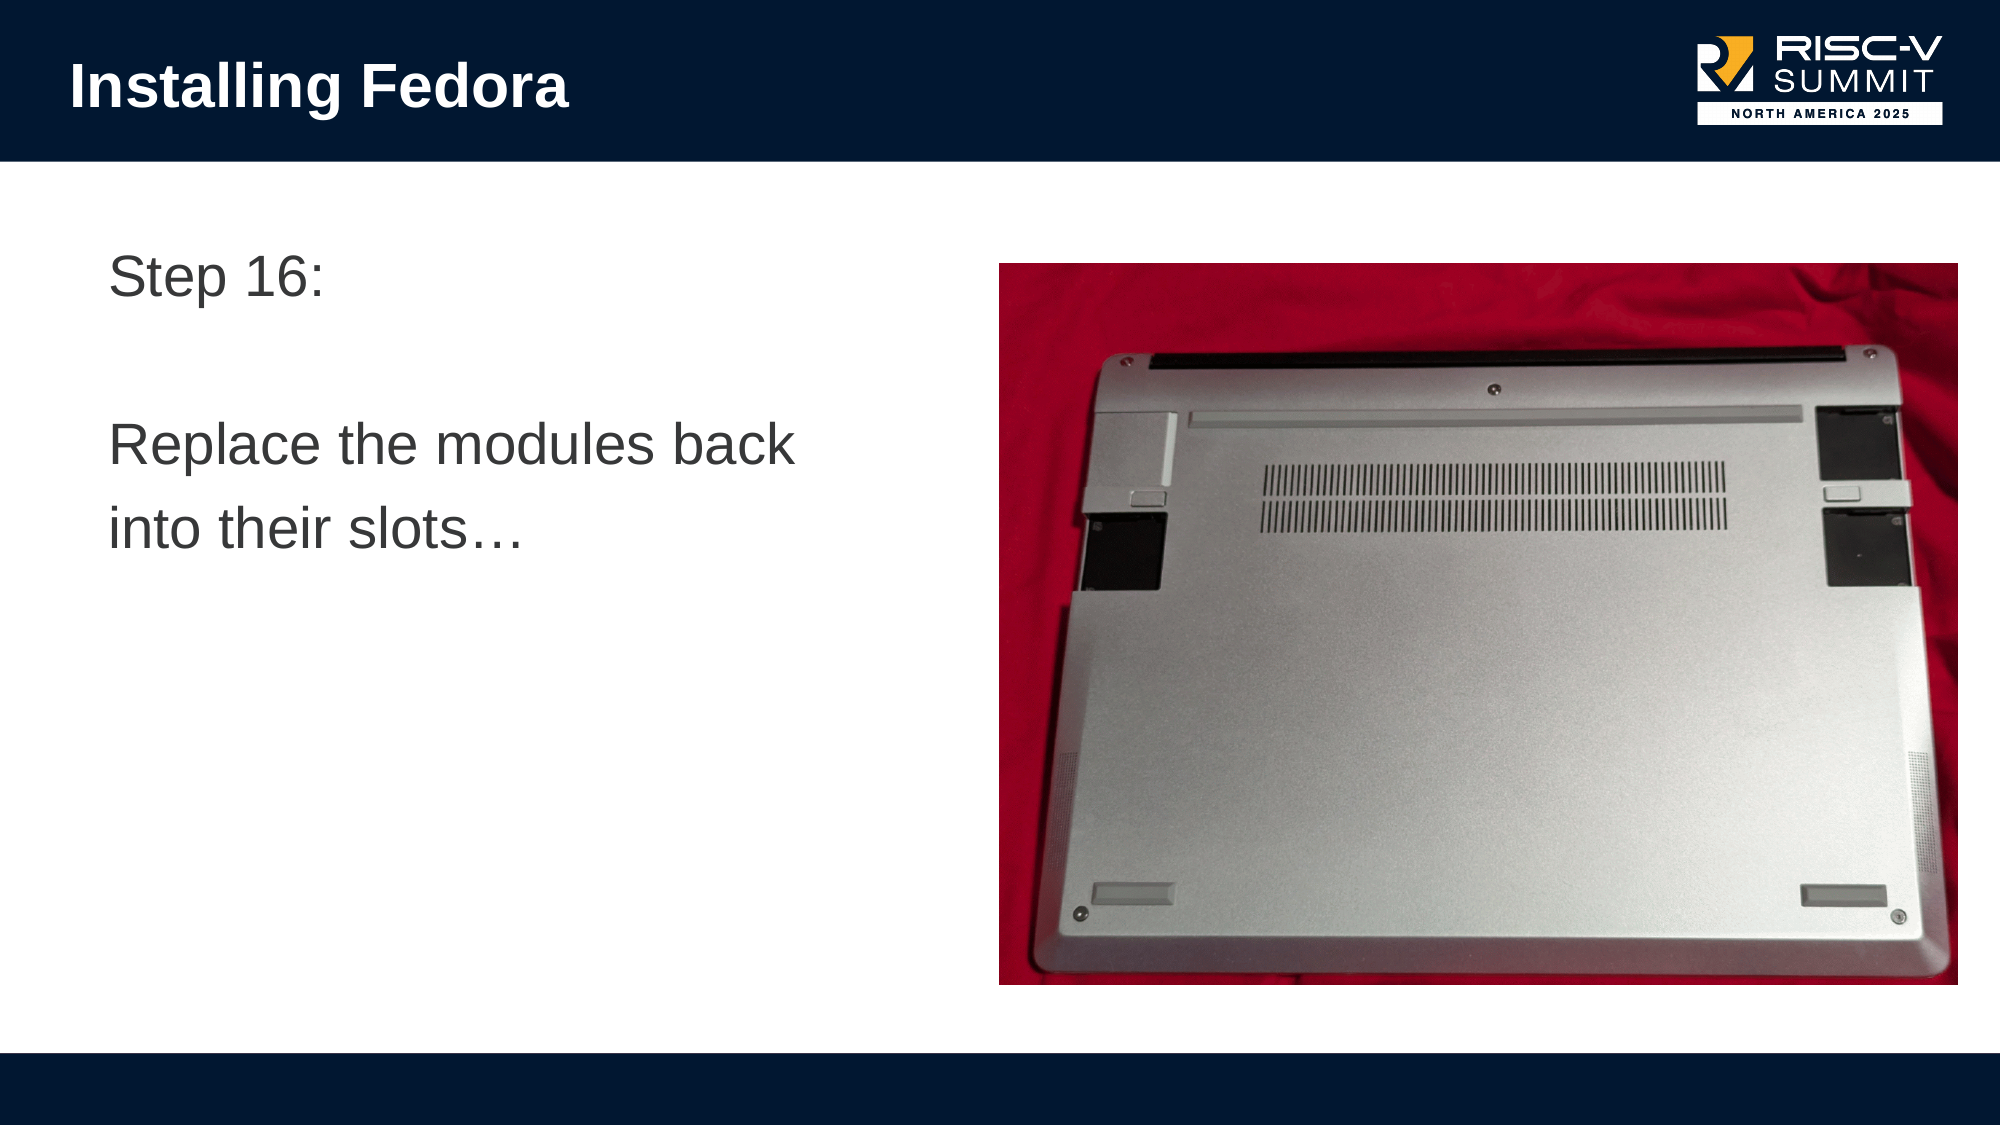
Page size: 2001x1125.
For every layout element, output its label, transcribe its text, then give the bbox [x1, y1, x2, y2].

list Step 16: Replace the modules back into their slots… [55, 238, 898, 931]
picture [999, 263, 1958, 986]
title Installing Fedora [54, 46, 1833, 113]
picture [1697, 36, 1943, 125]
